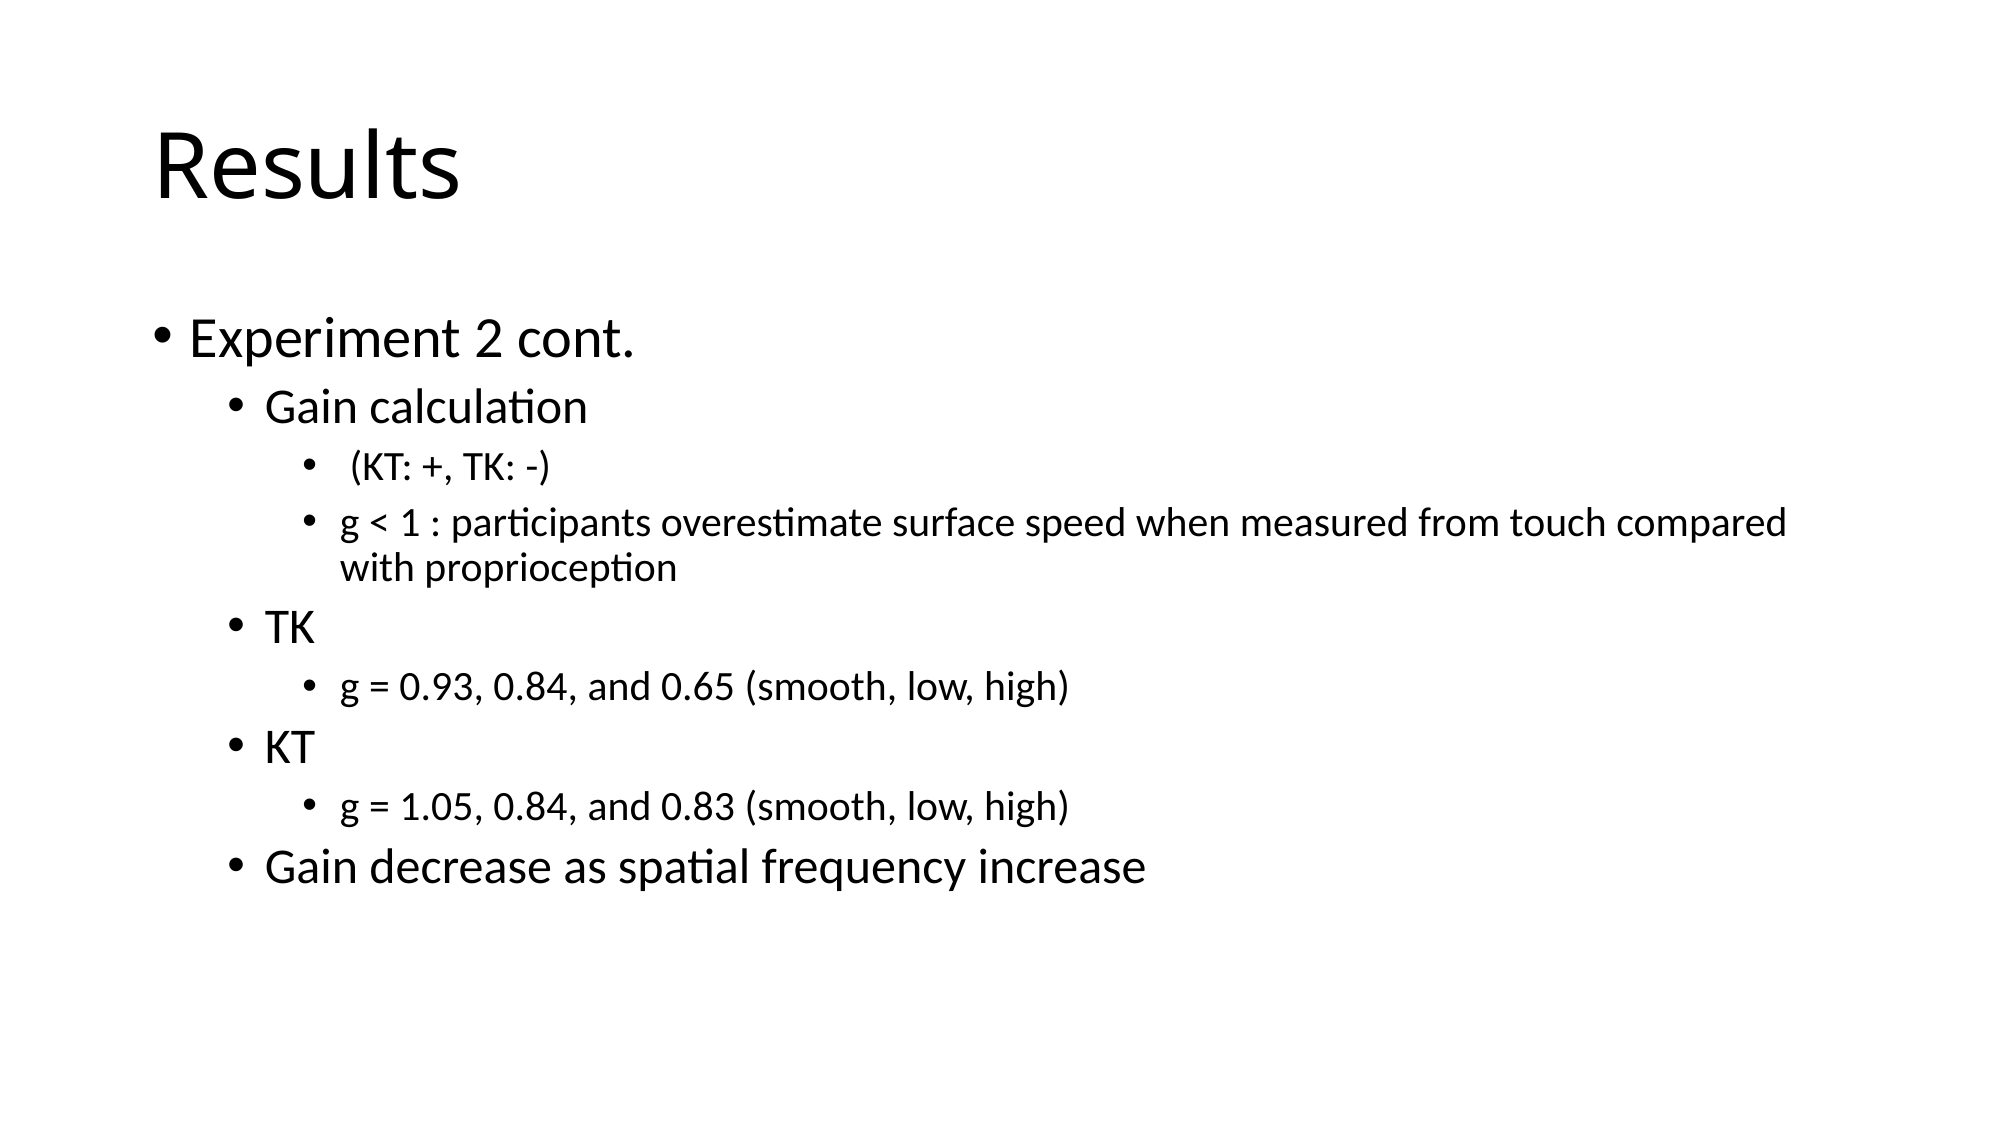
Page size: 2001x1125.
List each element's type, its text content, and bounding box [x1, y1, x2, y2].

title Results [137, 59, 1863, 278]
